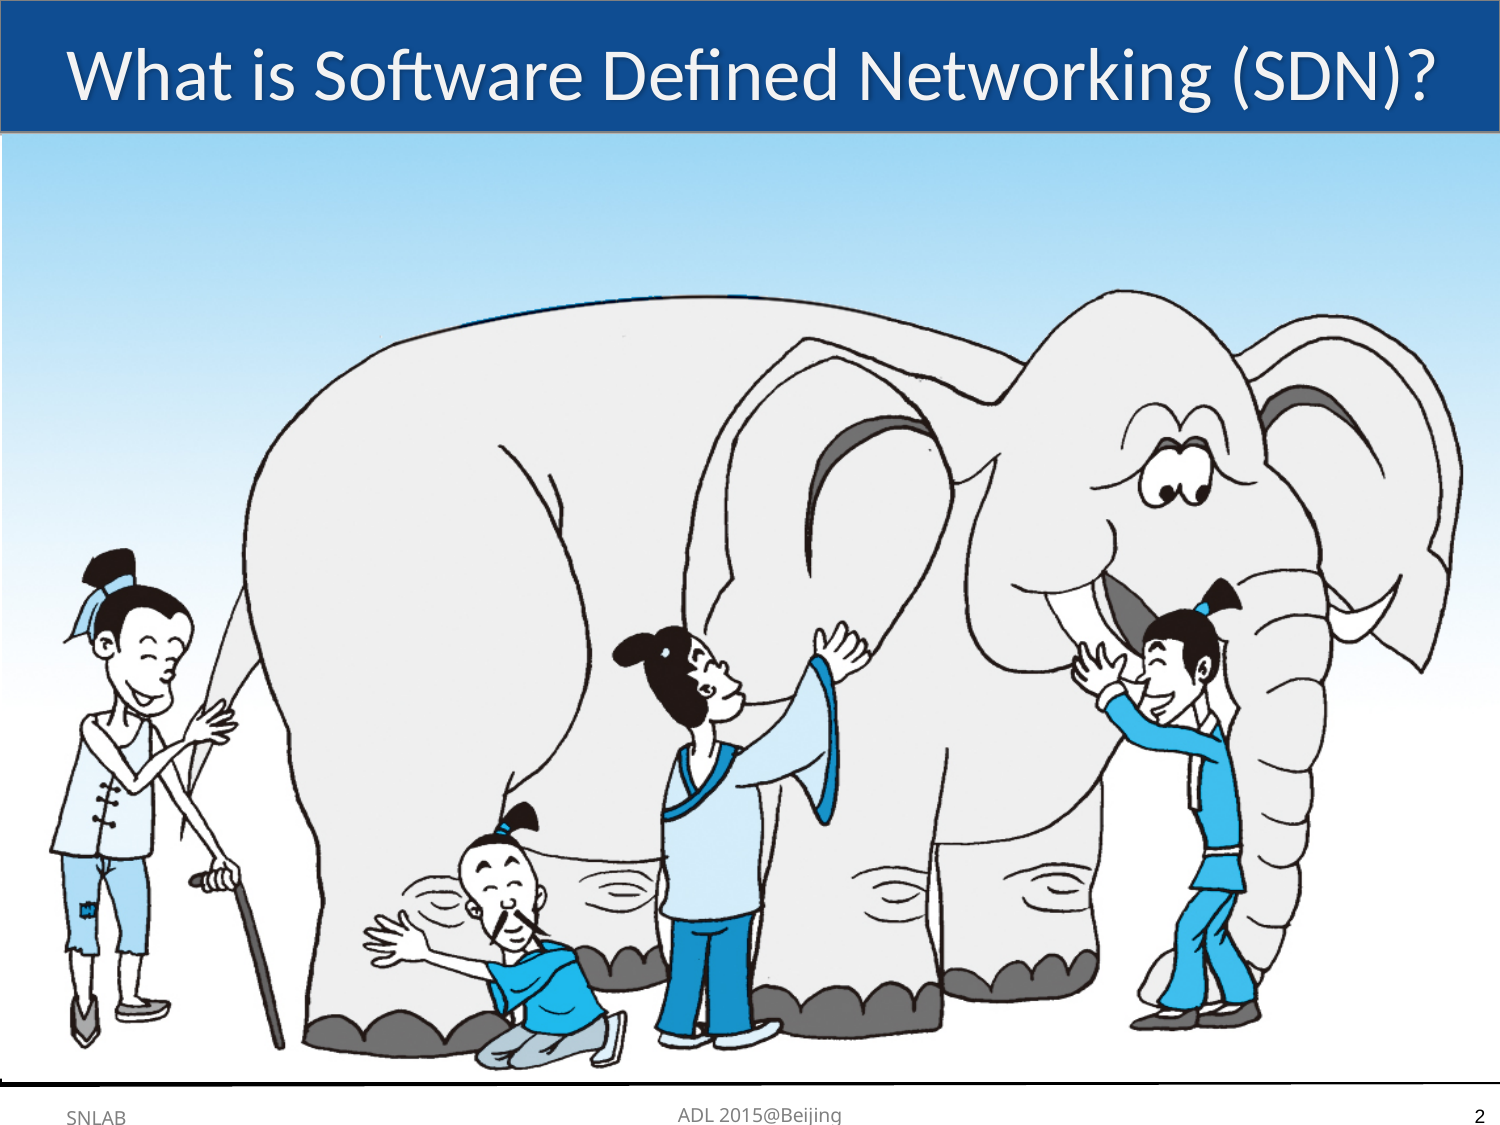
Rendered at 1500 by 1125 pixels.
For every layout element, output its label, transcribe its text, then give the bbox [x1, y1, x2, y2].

picture [79, 1114, 86, 1125]
picture [0, 133, 1500, 1082]
title What is Software Defined Networking (SDN)? [41, 13, 1466, 127]
slide_number 2 [1187, 1089, 1500, 1125]
picture [0, 1085, 1187, 1125]
